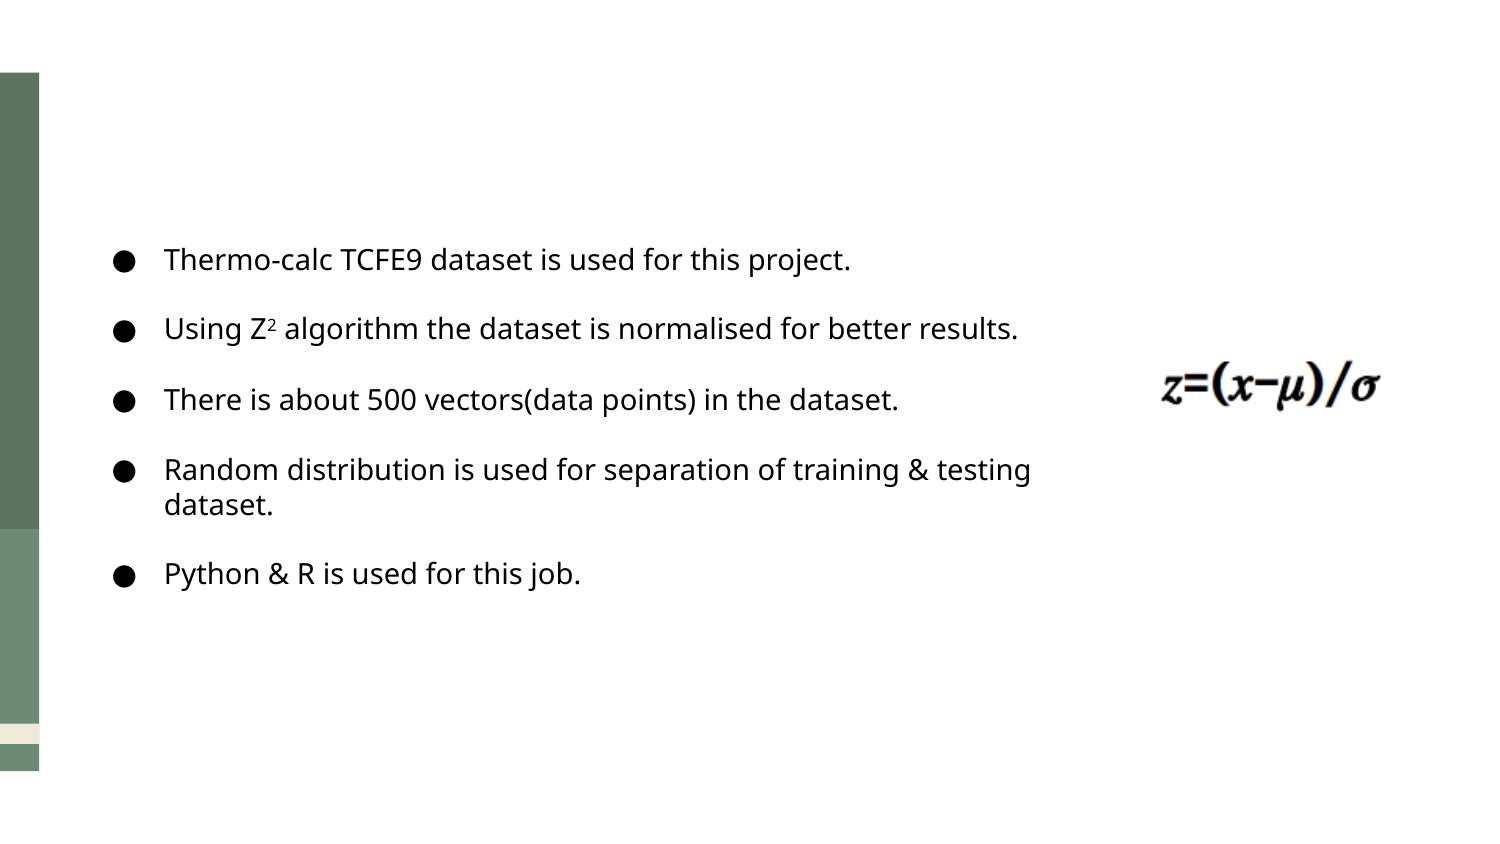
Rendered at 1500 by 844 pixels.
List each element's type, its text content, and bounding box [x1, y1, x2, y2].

picture [1126, 327, 1412, 463]
text_box Thermo-calc TCFE9 dataset is used for this project. Using Z2 algorithm the dataset is normalised for better results. There is about 500 vectors(data points) in the dataset. Random distribution is used for separation of training & testing dataset. Python & R is used for this job. [73, 226, 1118, 618]
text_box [0, 72, 40, 772]
